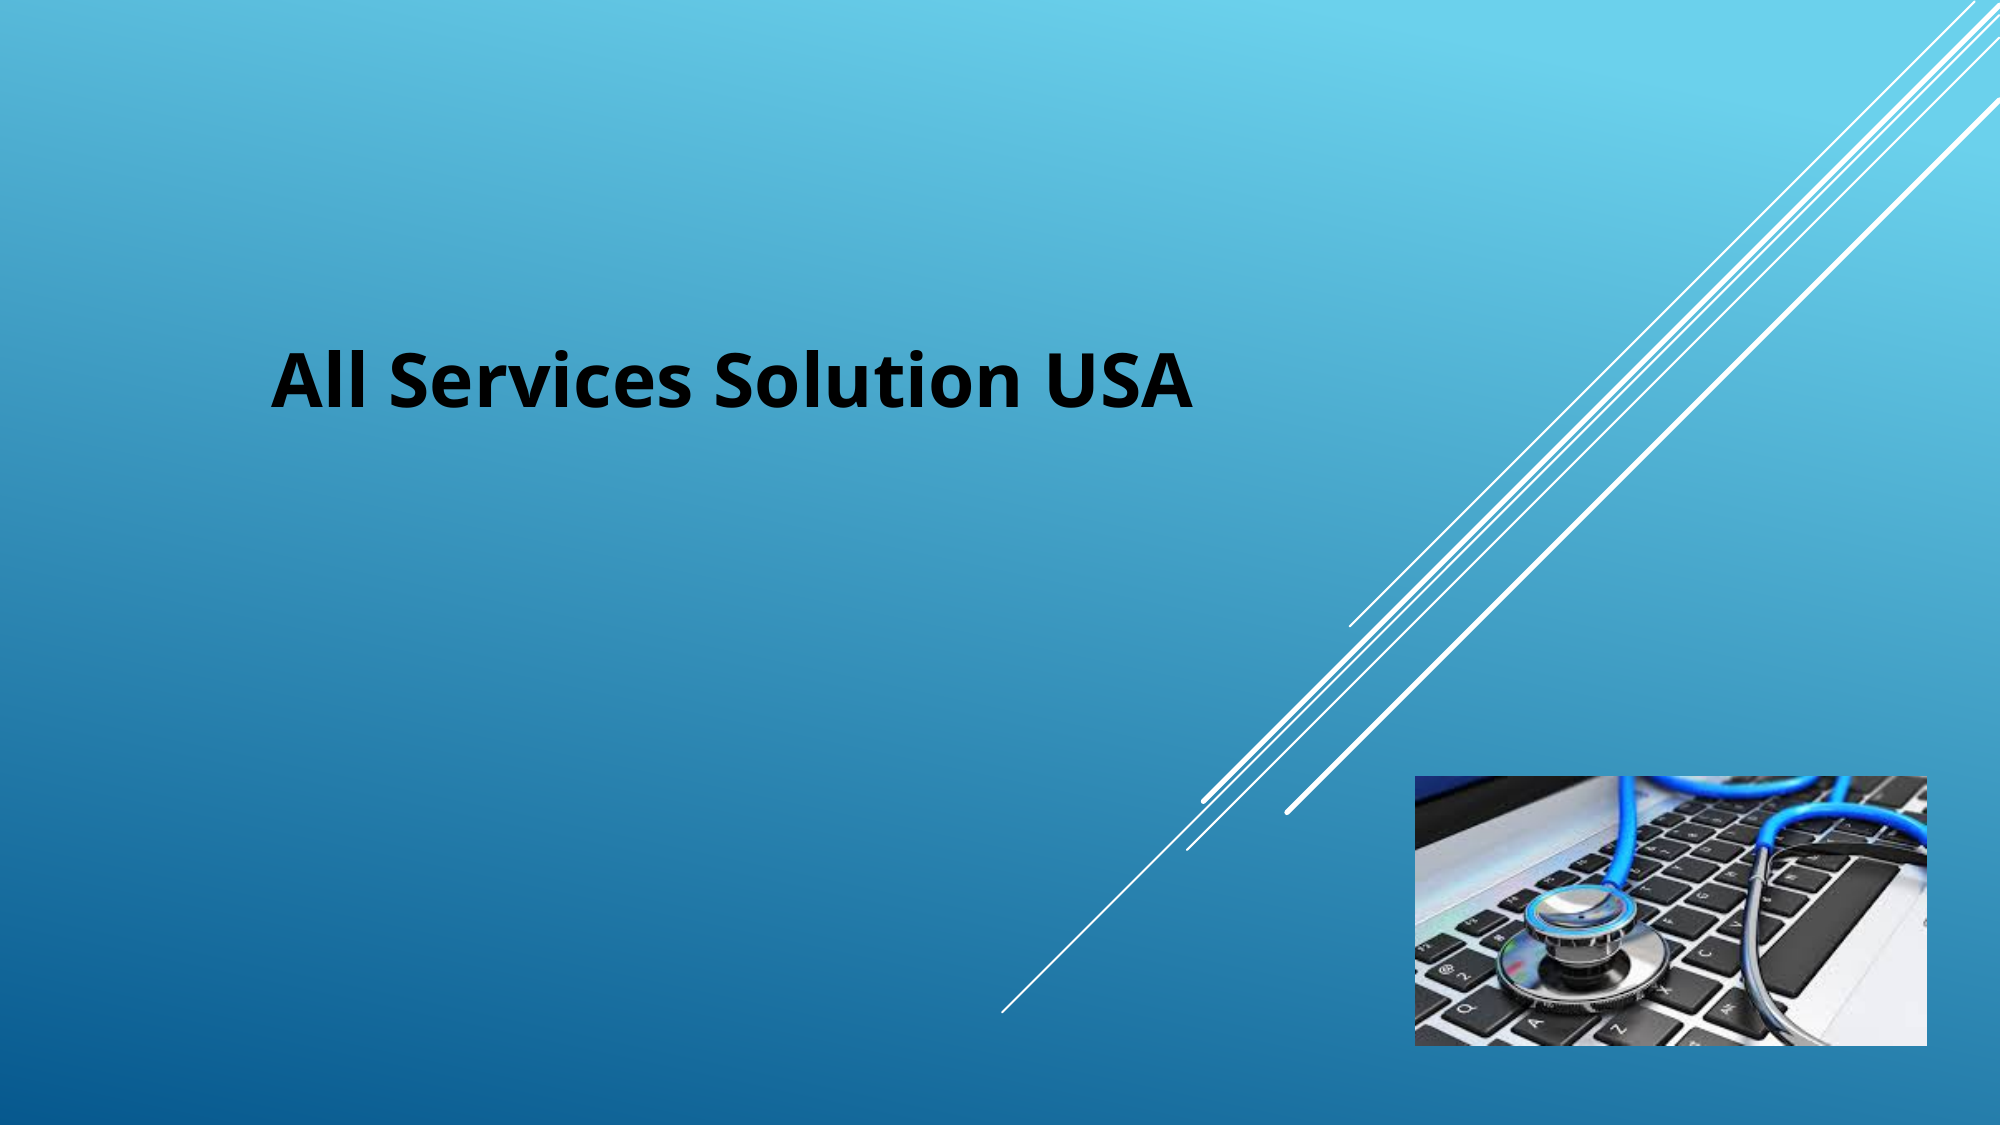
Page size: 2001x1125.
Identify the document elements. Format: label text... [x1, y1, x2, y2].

text_box All Services Solution USA [256, 325, 1209, 430]
picture [1415, 776, 1927, 1047]
